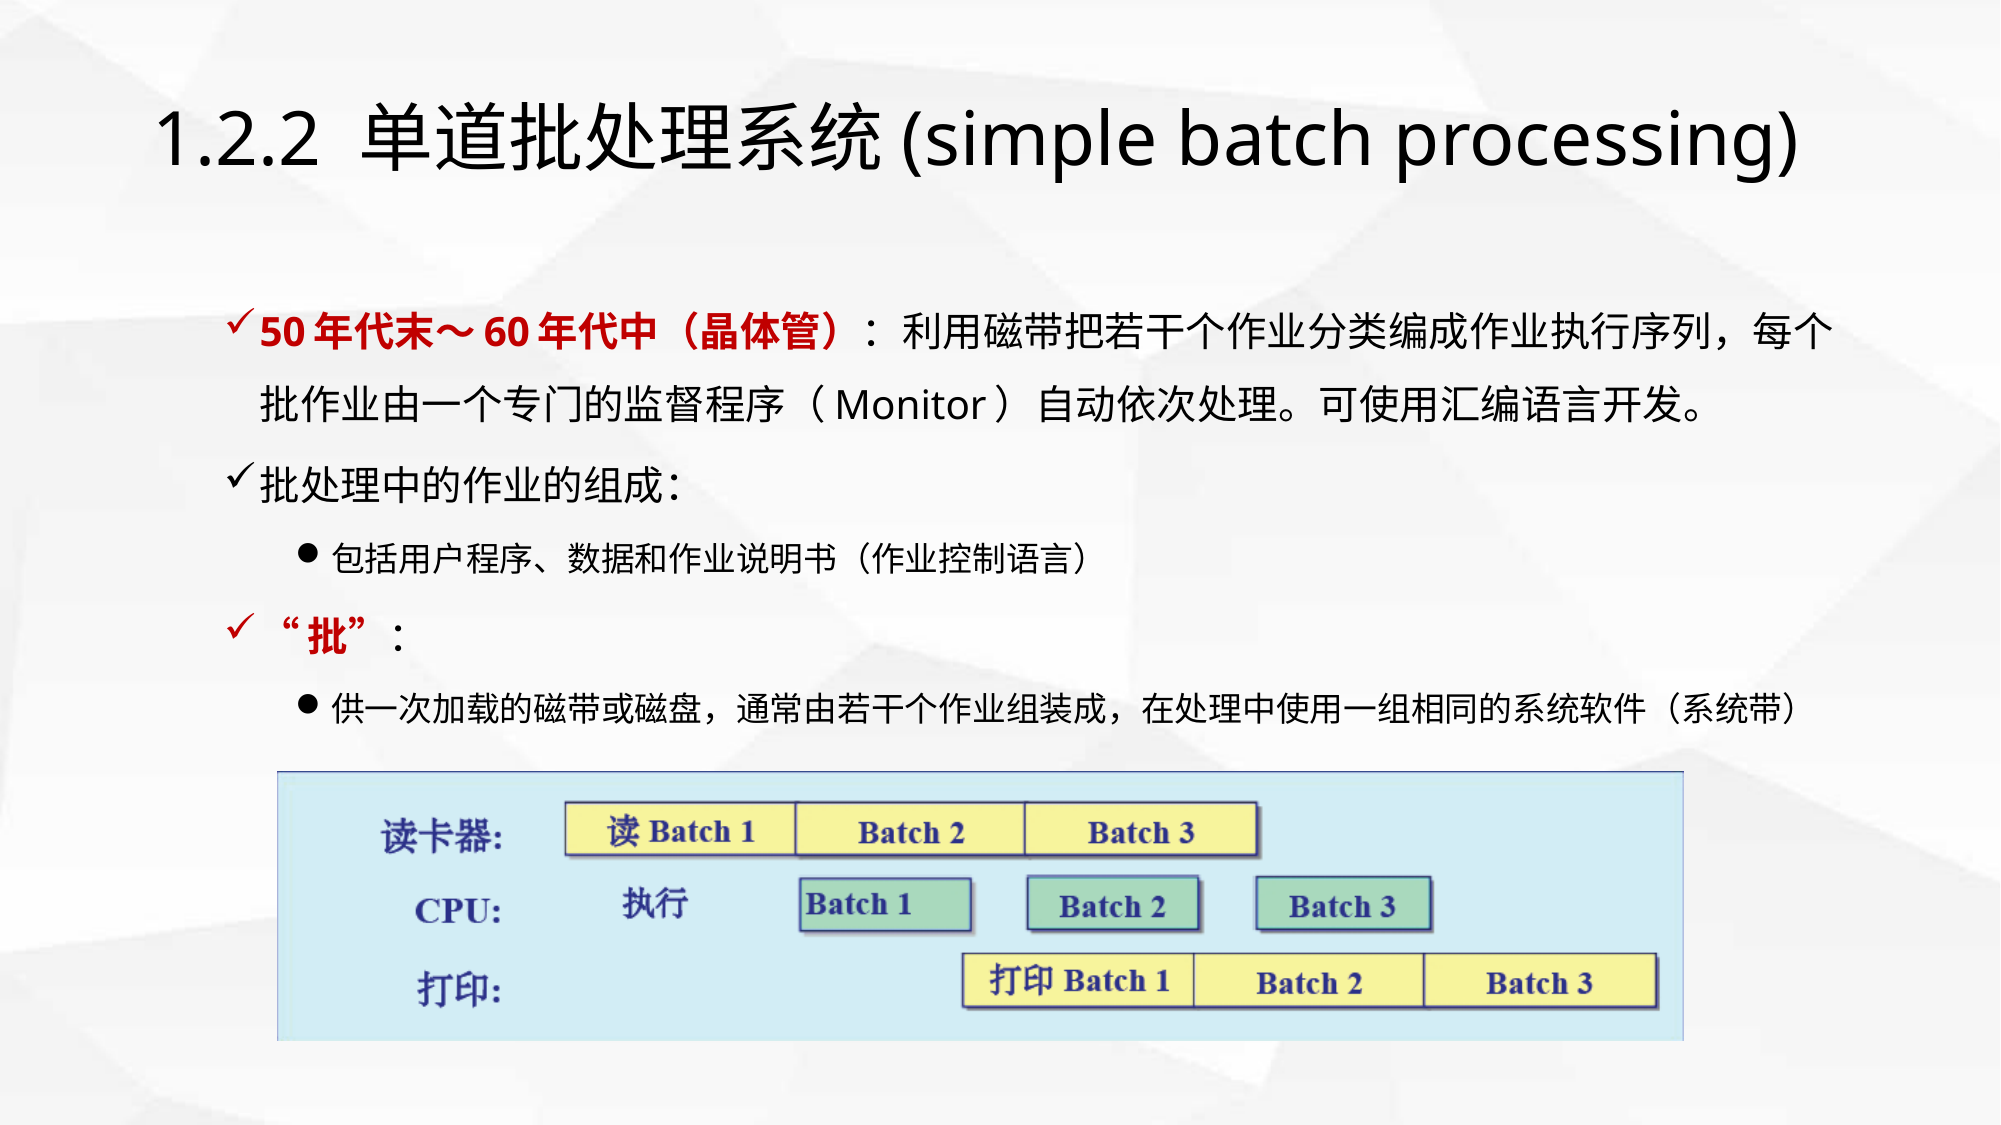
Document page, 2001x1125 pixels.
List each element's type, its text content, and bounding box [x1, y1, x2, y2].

list 50年代末～60年代中（晶体管）：利用磁带把若干个作业分类编成作业执行序列，每个批作业由一个专门的监督程序（Monitor）自动依次处理。可使用汇编语言开发。 批处理中的作业的组成： 包括用户程序、数据和作业说明书（作业控制语言） “批”： 供一次加载的磁带或磁盘，通常由若干个作业组装成，在处理中使用一组相同的系统软件（系统带） [137, 274, 1863, 772]
picture [0, 0, 2001, 1125]
title 1.2.2 单道批处理系统(simple batch processing) [137, 59, 1863, 223]
